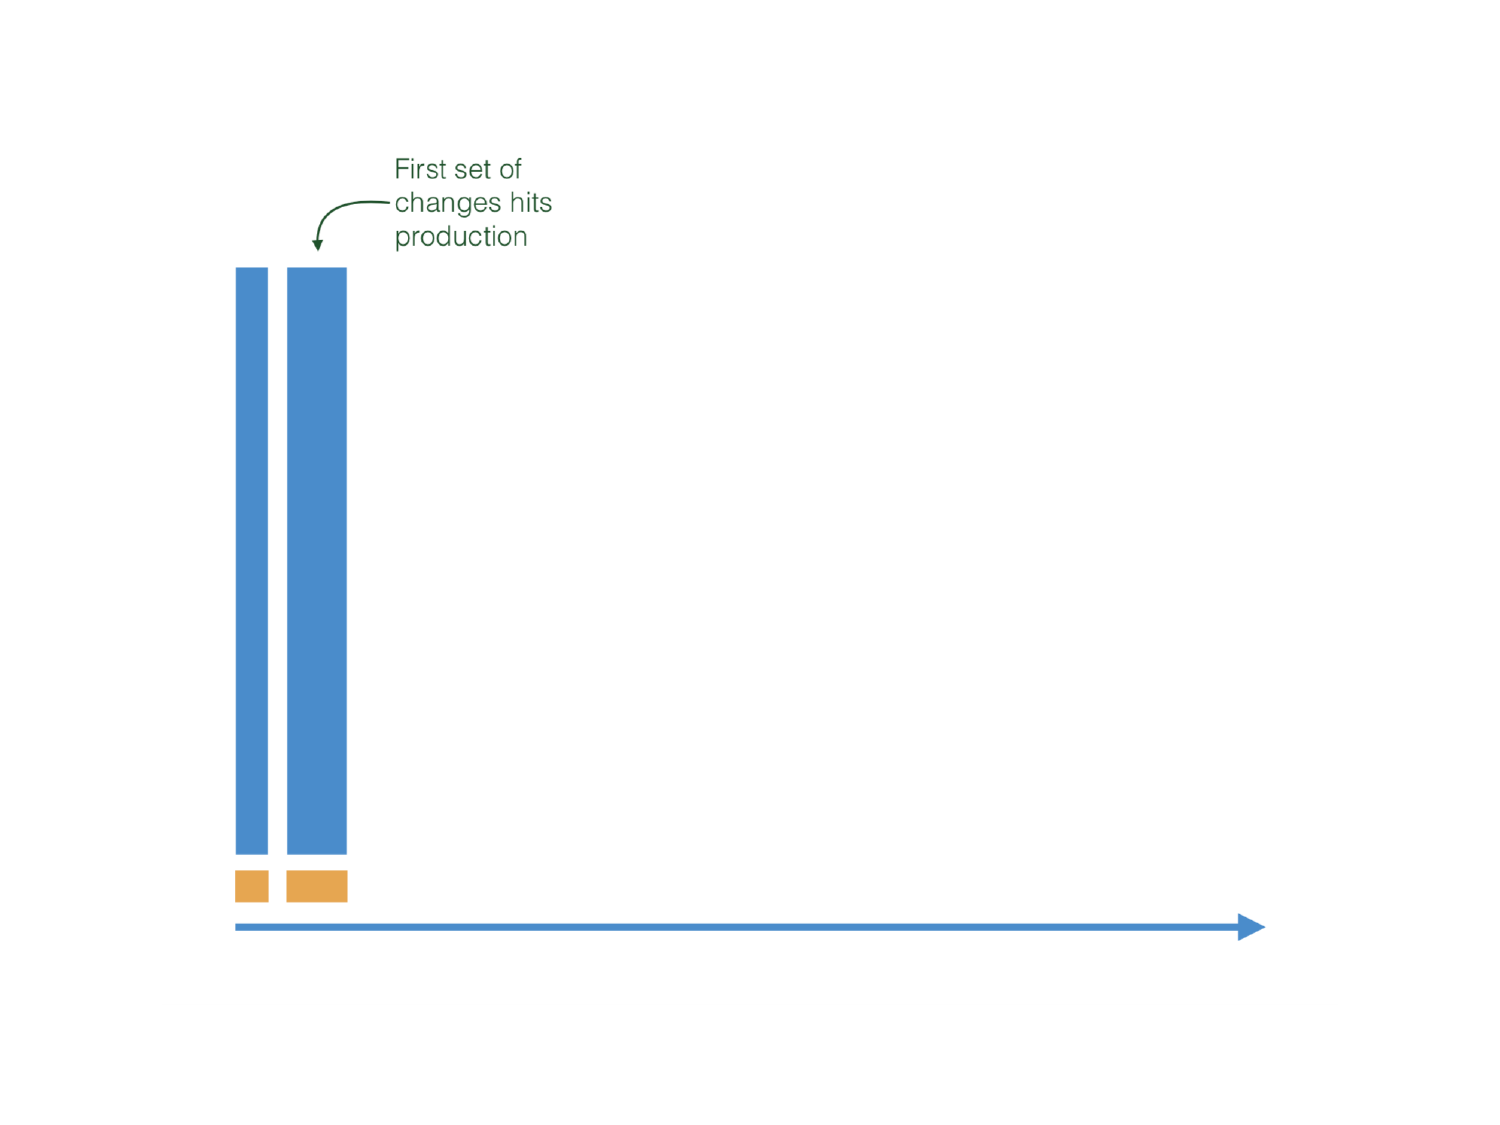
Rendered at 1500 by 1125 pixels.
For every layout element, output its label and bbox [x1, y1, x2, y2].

list [74, 118, 1426, 1006]
